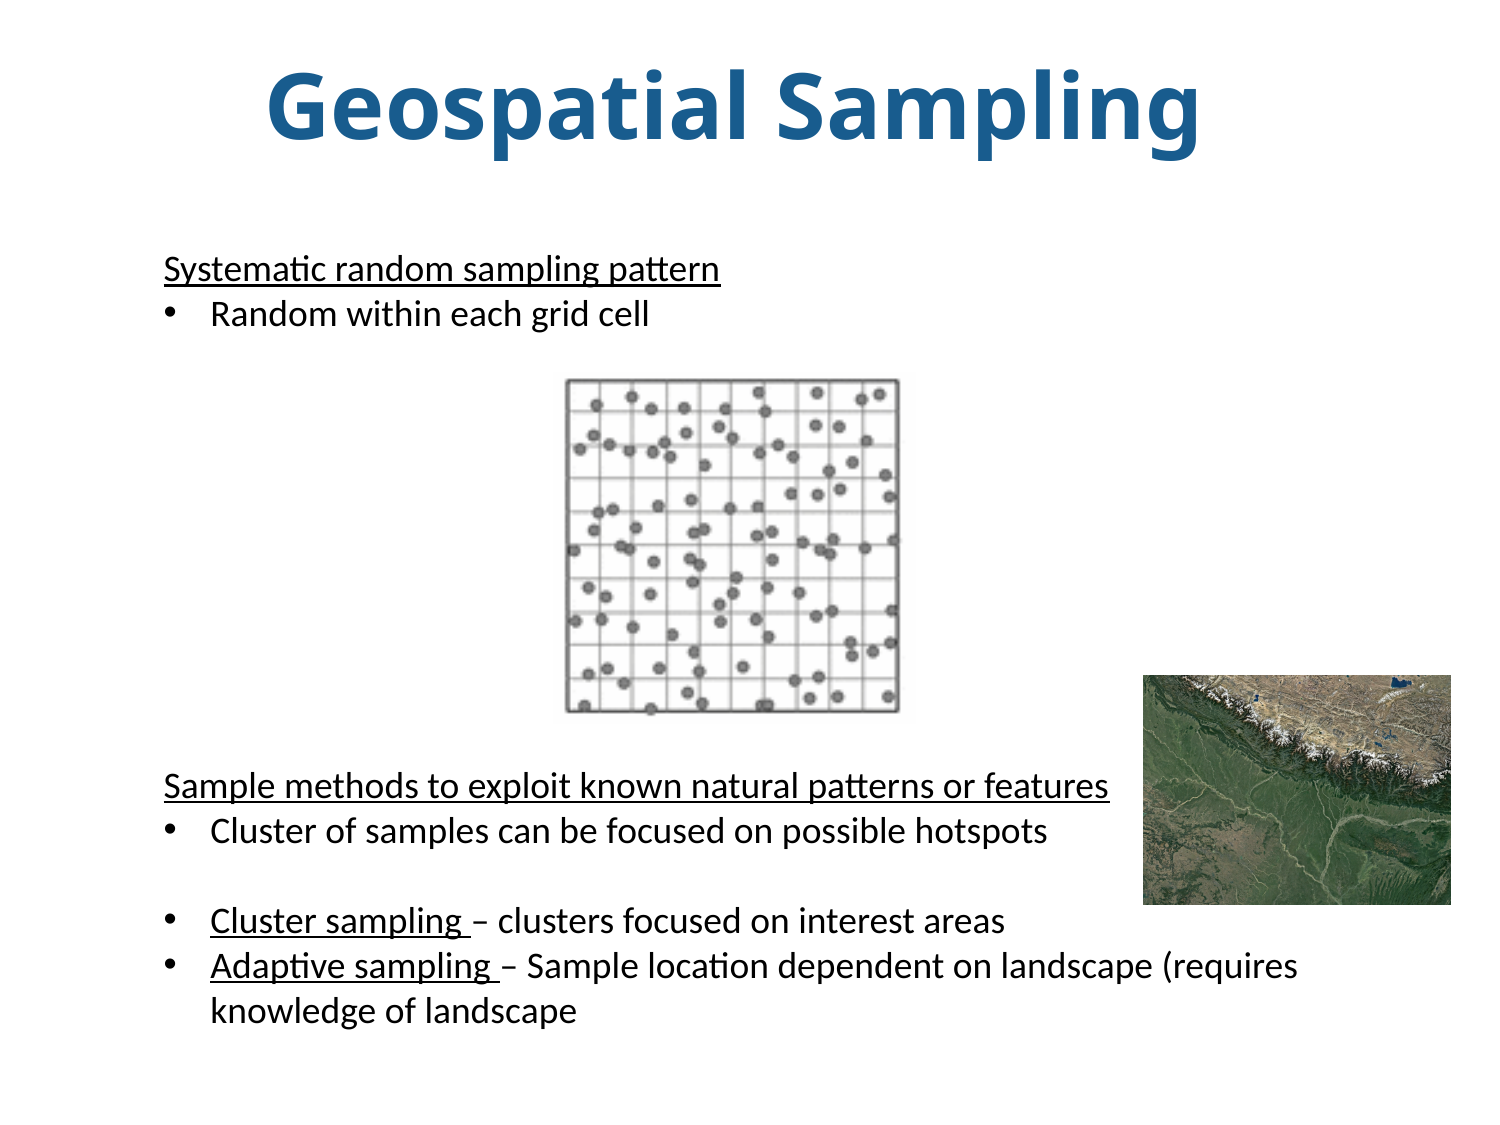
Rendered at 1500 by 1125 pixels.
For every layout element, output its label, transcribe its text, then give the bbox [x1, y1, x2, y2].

text_box Geospatial Sampling [129, 12, 1339, 208]
picture [553, 372, 916, 724]
text_box Sample methods to exploit known natural patterns or features Cluster of samples can be focused on possible hotspots Cluster sampling – clusters focused on interest areas Adaptive sampling – Sample location dependent on landscape (requires knowledge of landscape [148, 753, 1321, 1039]
picture [1143, 675, 1452, 905]
text_box Systematic random sampling pattern Random within each grid cell [148, 236, 1321, 342]
